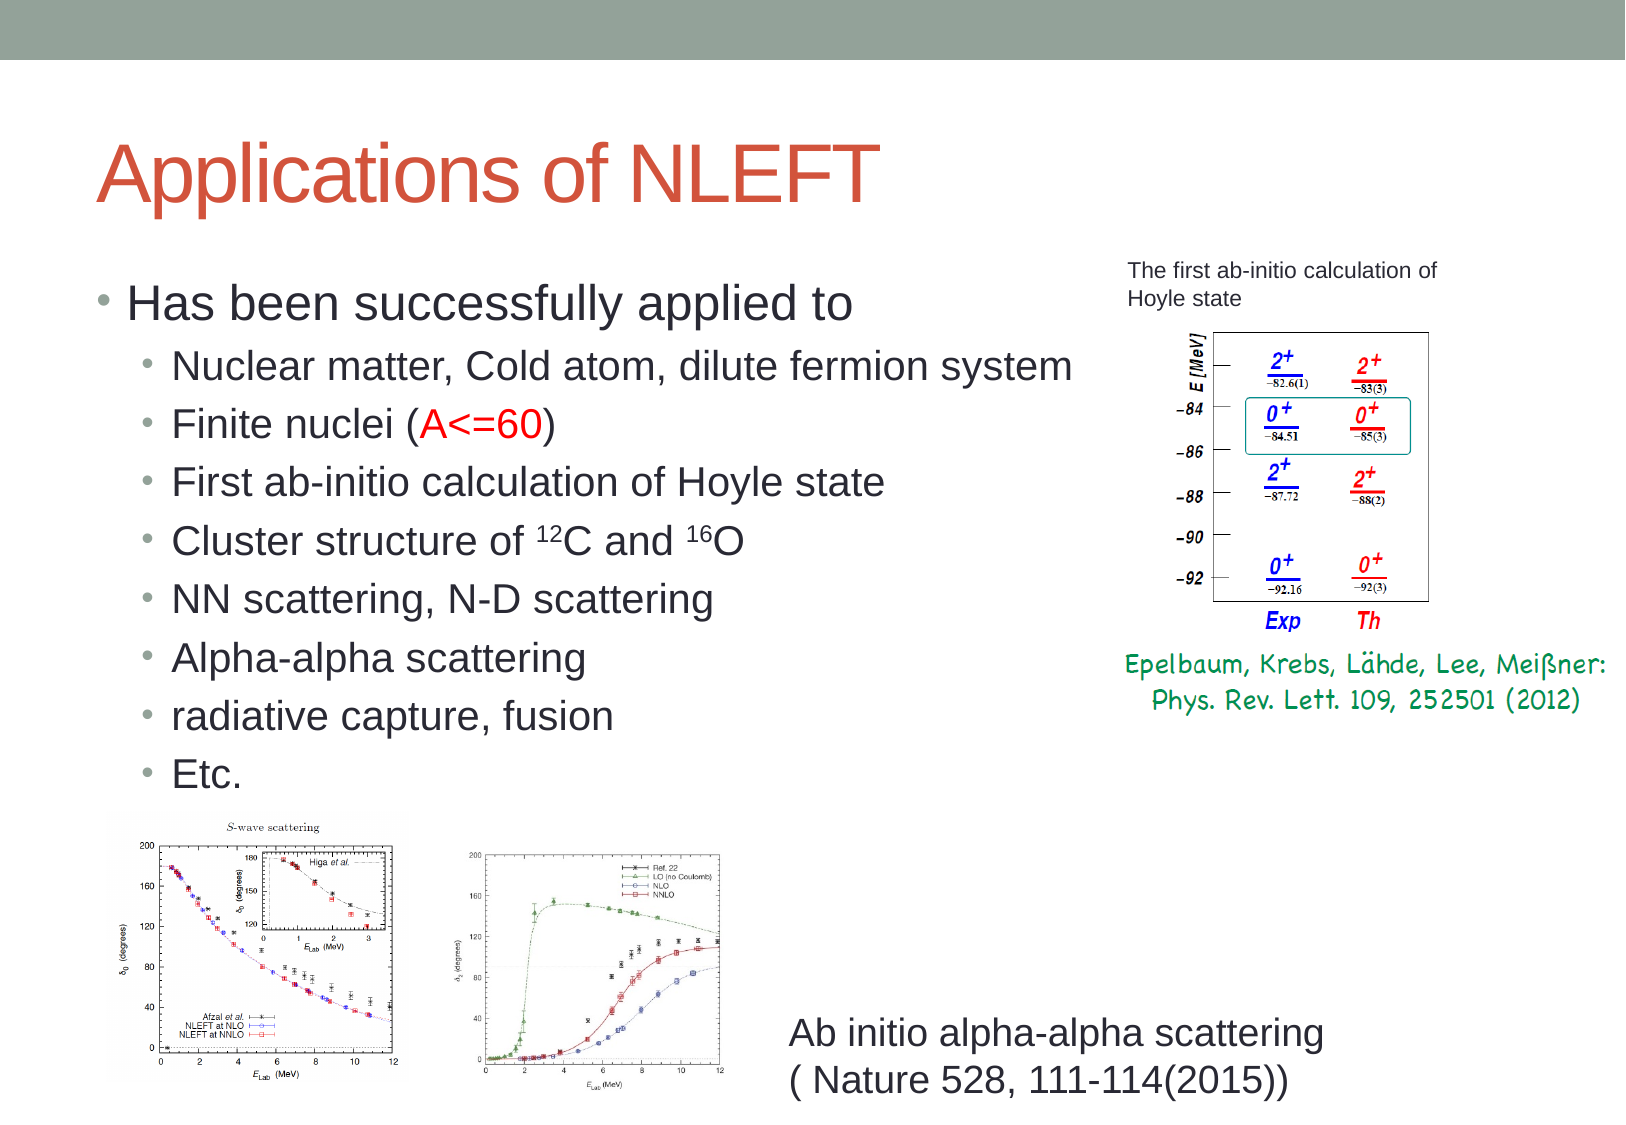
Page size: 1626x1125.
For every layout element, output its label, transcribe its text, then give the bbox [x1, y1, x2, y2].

text_box Ab initio alpha-alpha scattering ( Nature 528, 111-114(2015)) [773, 999, 1439, 1109]
picture [106, 810, 409, 1082]
picture [1112, 313, 1612, 719]
title Applications of NLEFT [81, 87, 1544, 250]
text_box The first ab-initio calculation of Hoyle state [1112, 248, 1453, 319]
picture [452, 850, 725, 1091]
list Has been successfully applied to Nuclear matter, Cold atom, dilute fermion system Finite nuclei (A<=60) First ab-initio calculation of Hoyle state Cluster structure of 12C and 16O NN scattering, N-D scattering Alpha-alpha scattering radiative capture, fusion Etc. [81, 262, 1544, 1063]
